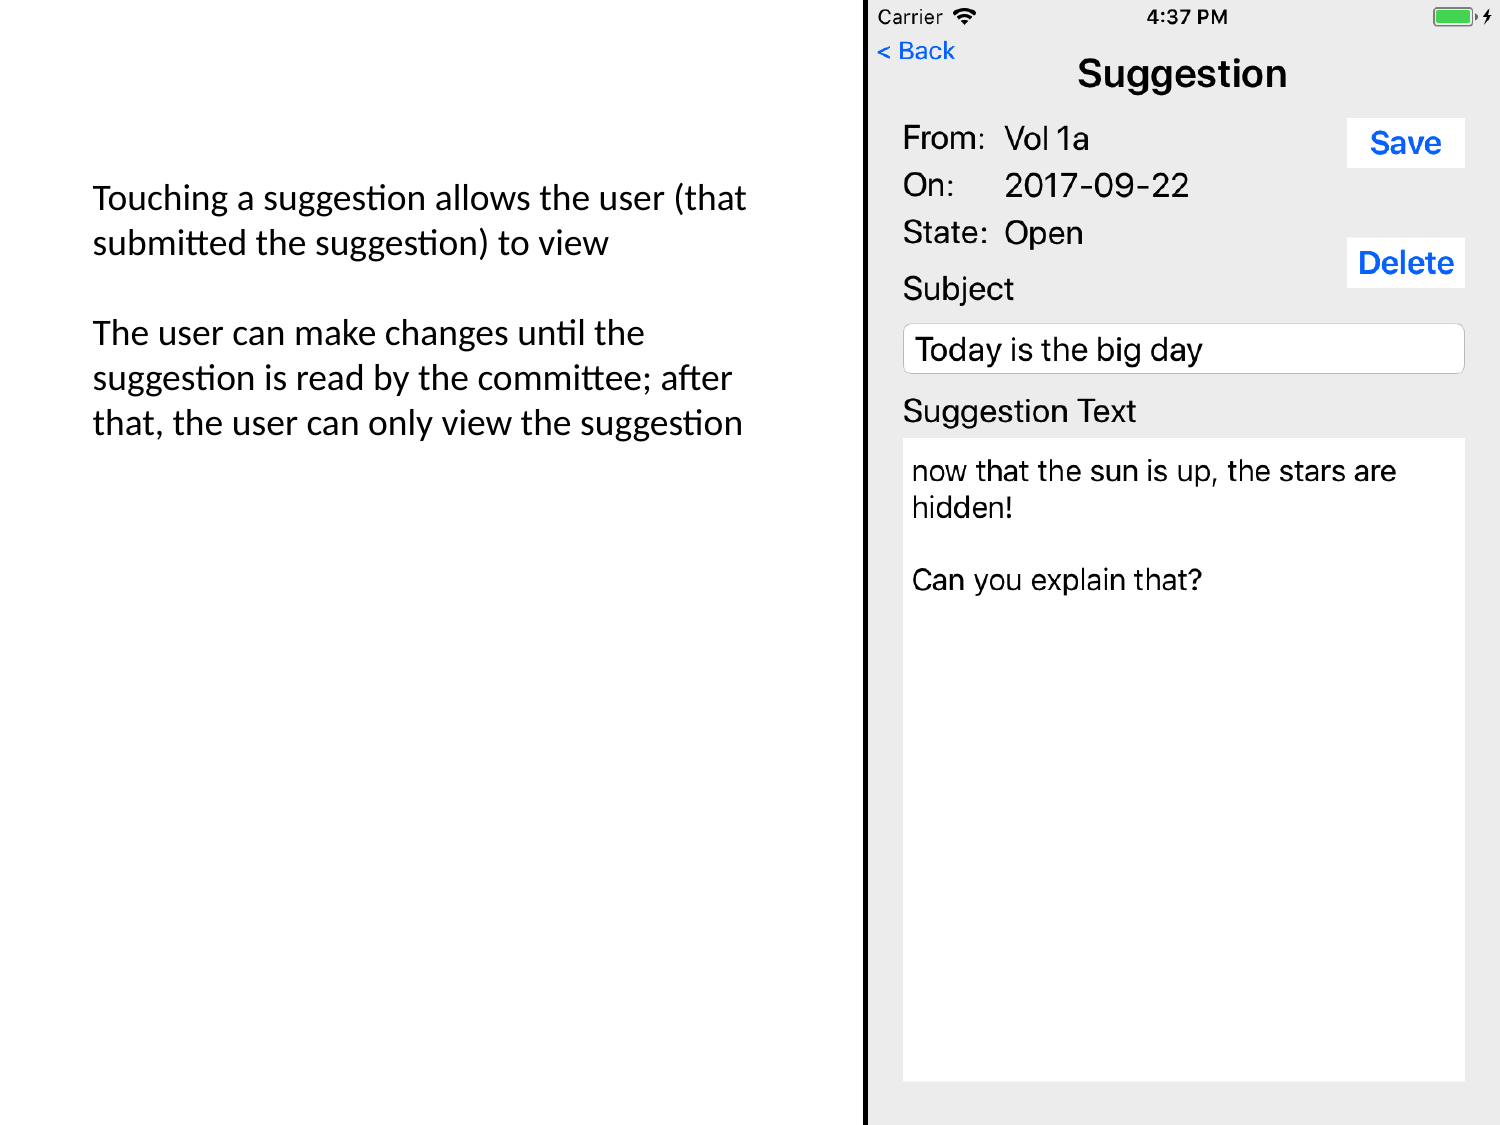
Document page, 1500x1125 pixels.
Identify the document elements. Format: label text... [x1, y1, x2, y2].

picture [867, 0, 1500, 1125]
text_box Touching a suggestion allows the user (that submitted the suggestion) to view The user can make changes until the suggestion is read by the committee; after that, the user can only view the suggestion [77, 165, 825, 451]
